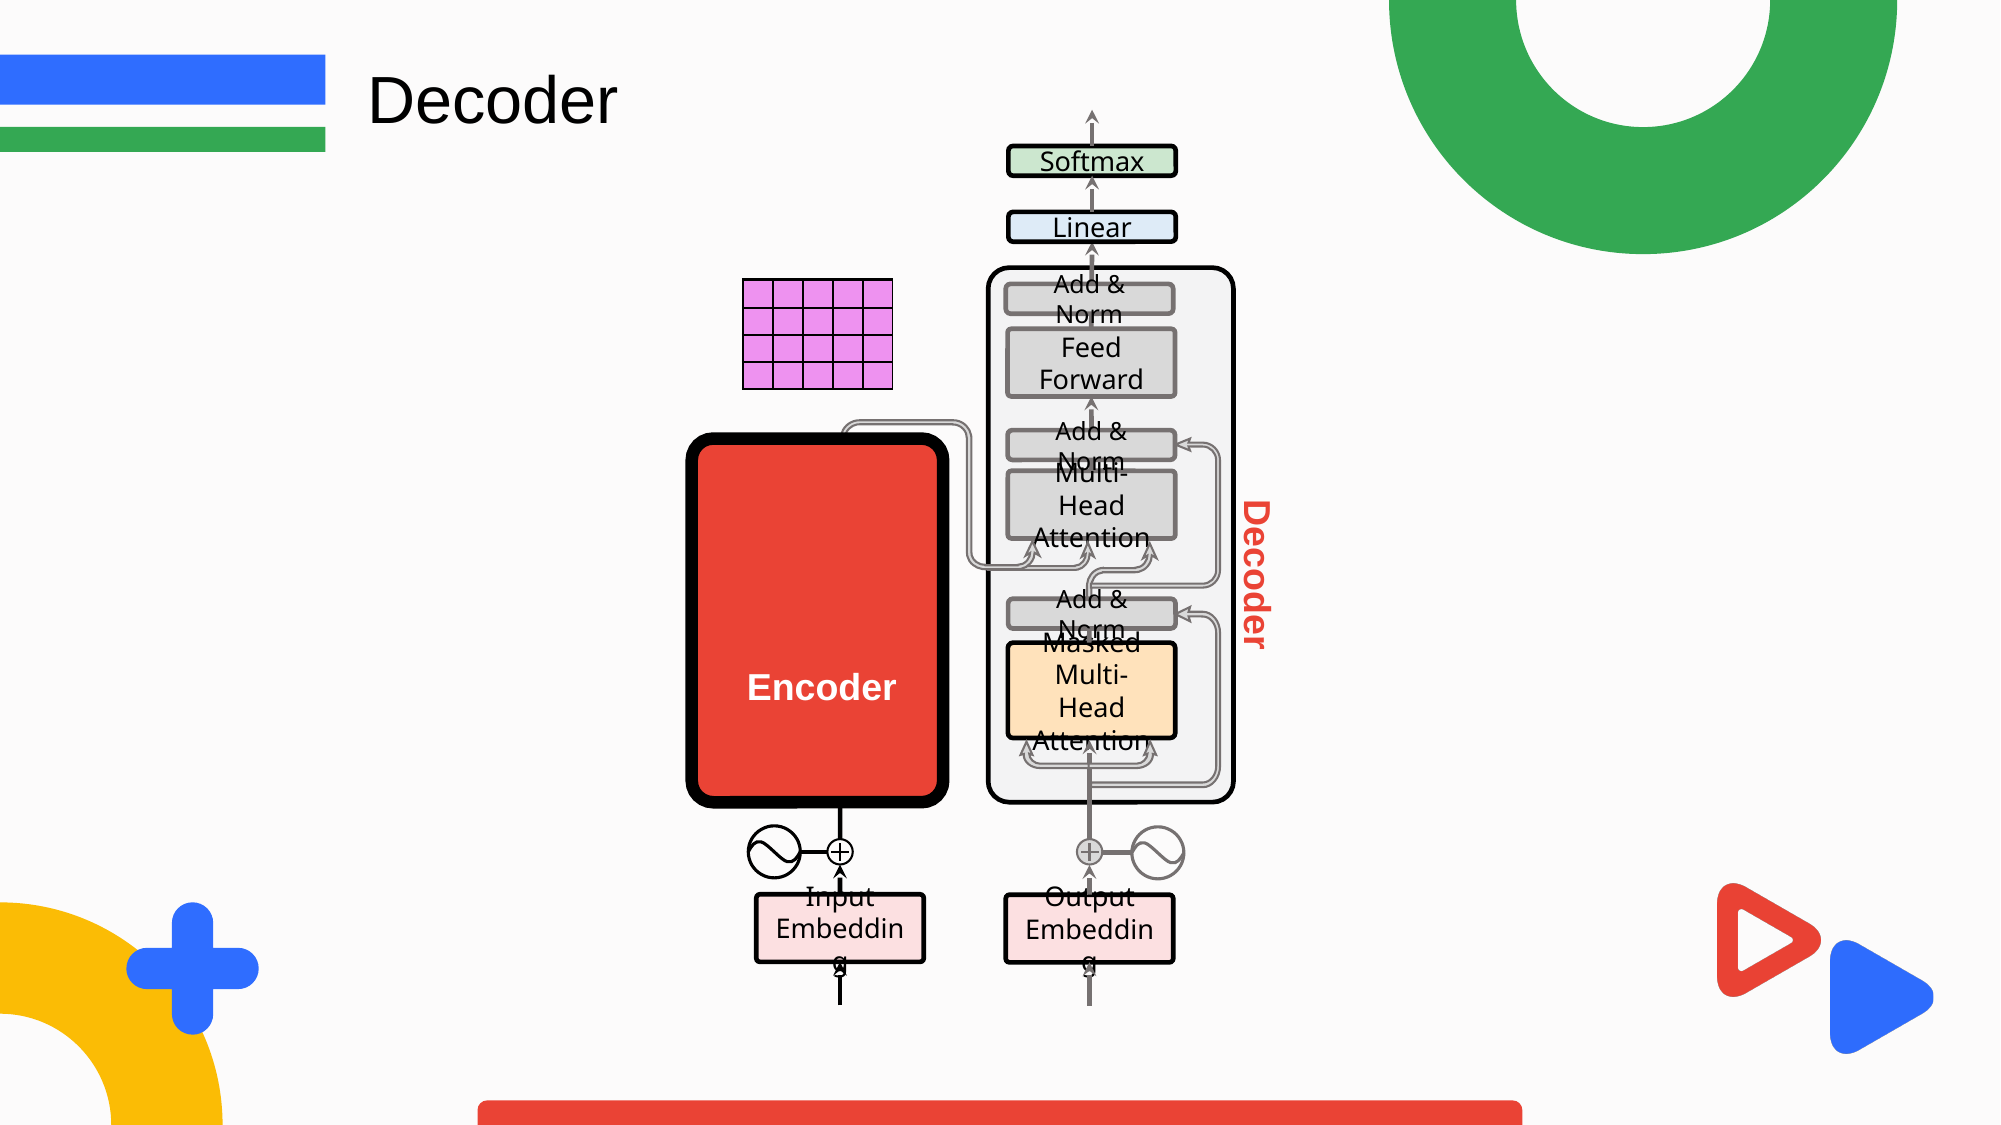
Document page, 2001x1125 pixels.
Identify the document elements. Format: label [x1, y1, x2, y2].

table_header [744, 281, 772, 307]
table_header [804, 281, 832, 307]
table_cell [864, 336, 892, 361]
table_cell [744, 363, 772, 388]
table_cell [774, 363, 802, 388]
text_box [691, 109, 1289, 1006]
table_header [834, 281, 862, 307]
table_header [864, 281, 892, 307]
table_cell [864, 309, 892, 334]
table_cell [804, 336, 832, 361]
table_cell [744, 309, 772, 334]
table_cell [834, 363, 862, 388]
table_cell [744, 336, 772, 361]
table_cell [864, 363, 892, 388]
table_cell [774, 309, 802, 334]
table_cell [804, 309, 832, 334]
table_cell [774, 336, 802, 361]
picture [1830, 940, 1934, 1054]
table_cell [834, 336, 862, 361]
text_box [352, 49, 635, 145]
table_cell [834, 309, 862, 334]
picture [1717, 883, 1821, 997]
table_header [774, 281, 802, 307]
table_cell [804, 363, 832, 388]
